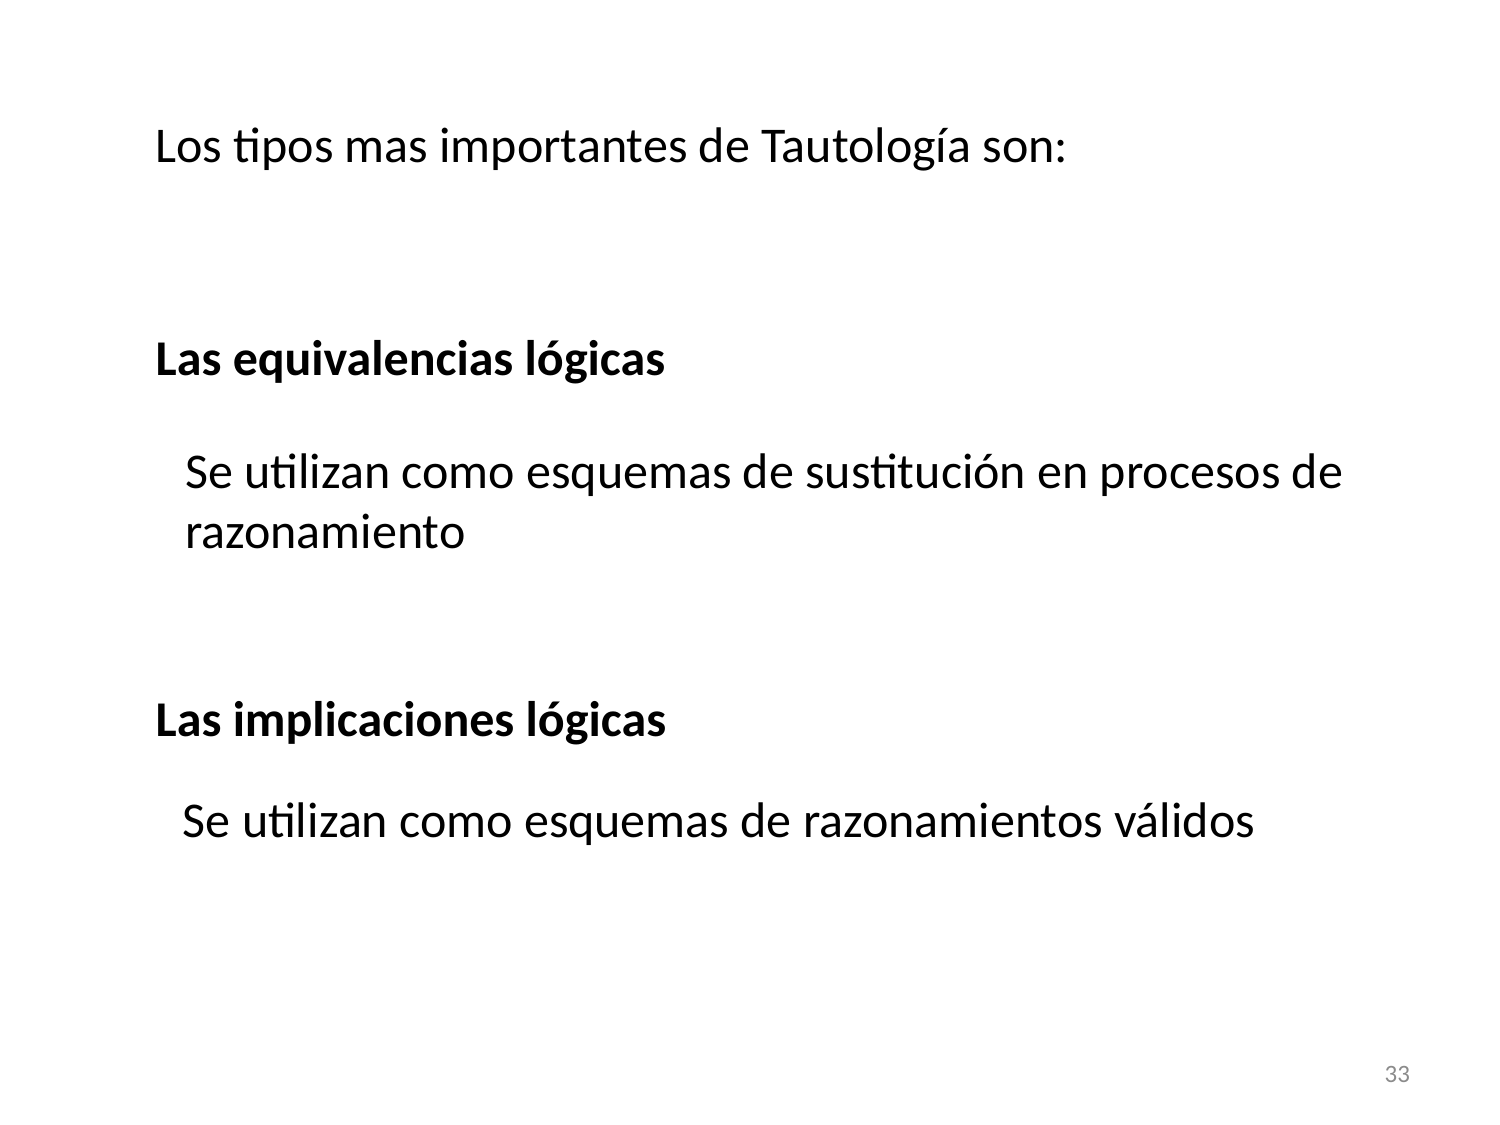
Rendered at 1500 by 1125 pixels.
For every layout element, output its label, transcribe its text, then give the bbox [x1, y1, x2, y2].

text_box Los tipos mas importantes de Tautología son: [141, 105, 1238, 180]
text_box Las implicaciones lógicas [140, 679, 1268, 755]
text_box Se utilizan como esquemas de razonamientos válidos [168, 780, 1358, 856]
slide_number 33 [1074, 1042, 1425, 1103]
text_box Se utilizan como esquemas de sustitución en procesos de razonamiento [170, 431, 1360, 567]
text_box Las equivalencias lógicas [140, 317, 1268, 393]
